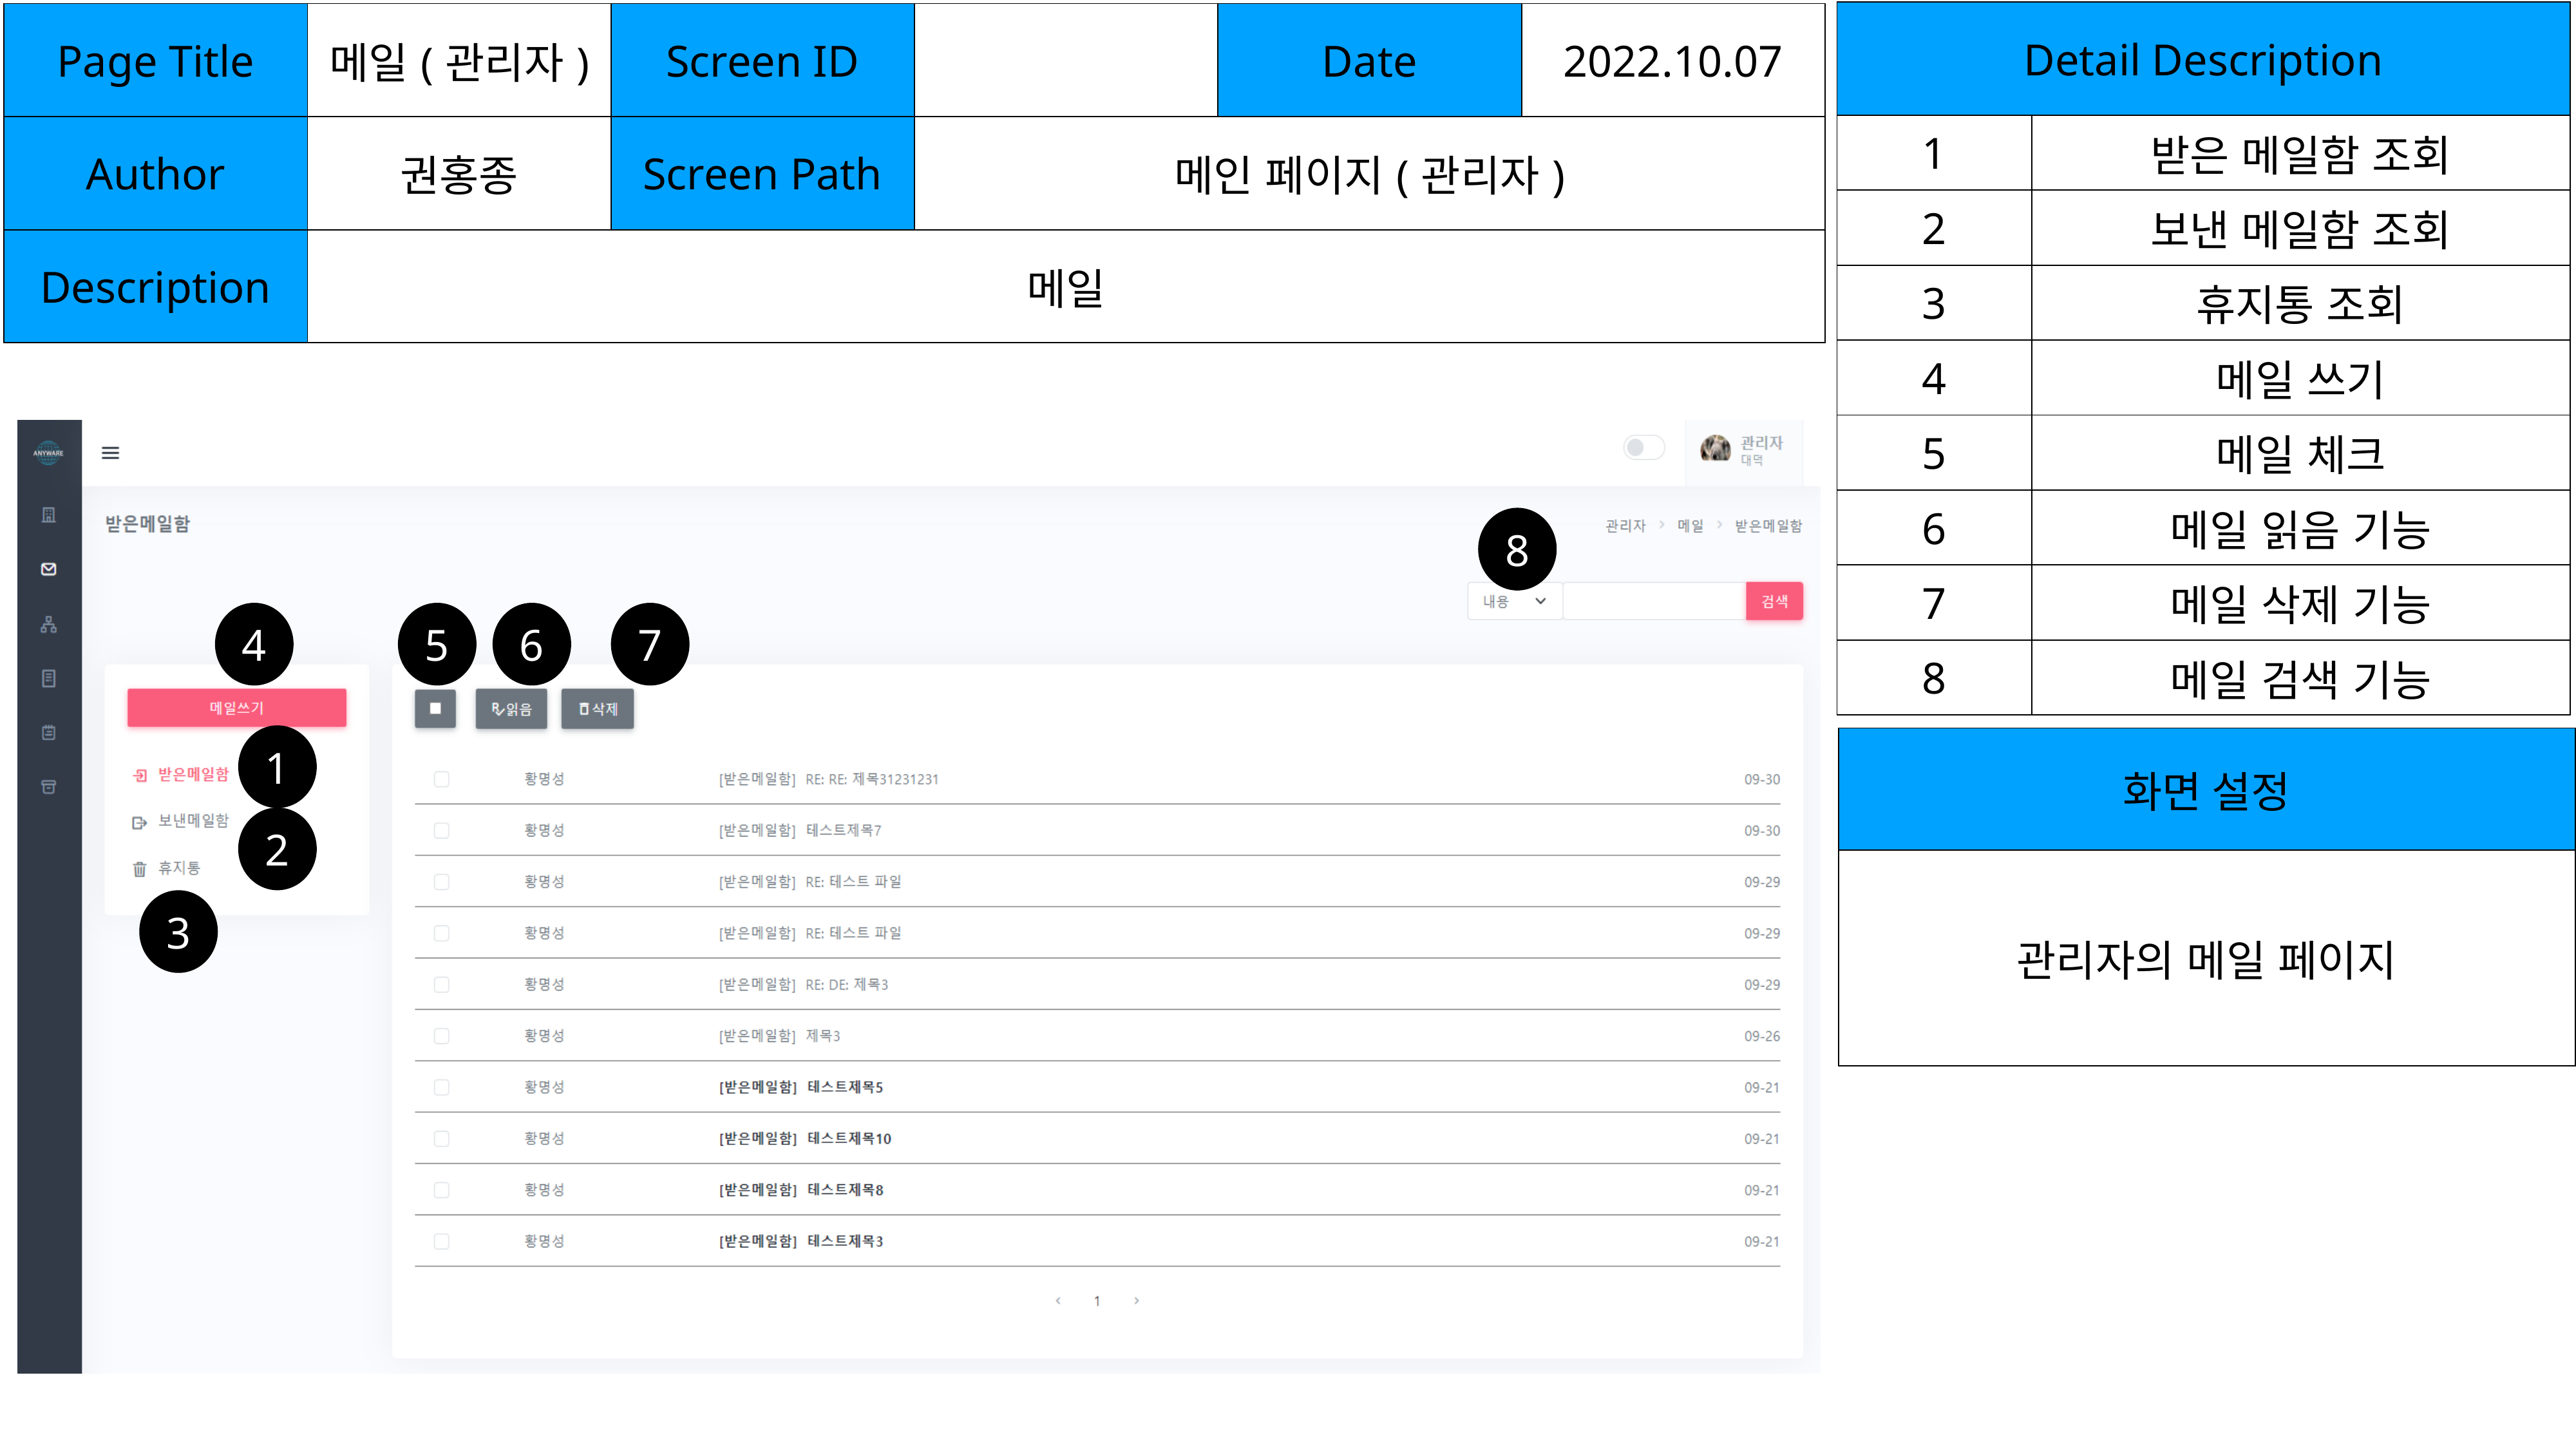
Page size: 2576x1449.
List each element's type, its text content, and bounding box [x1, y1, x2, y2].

table_cell 3 [1837, 266, 2031, 339]
table_header Screen ID [612, 4, 914, 116]
table_cell 메일 체크 [2032, 415, 2570, 489]
table_header Detail Description [1837, 3, 2570, 115]
table_cell Author [5, 117, 307, 229]
table_cell 메일 쓰기 [2032, 341, 2570, 415]
table_cell 7 [1837, 565, 2031, 639]
table_header Page Title [5, 4, 307, 116]
table_header [915, 4, 1217, 116]
table_cell 메일 [308, 231, 1824, 342]
table_cell 보낸 메일함 조회 [2032, 191, 2570, 265]
table_cell 1 [1837, 116, 2031, 189]
table_cell 권홍종 [308, 117, 611, 229]
table_cell 받은 메일함 조회 [2032, 116, 2570, 189]
picture [17, 420, 1821, 1374]
table_header 화면 설정 [1839, 728, 2575, 849]
table_header 2022.10.07 [1522, 4, 1824, 116]
table_cell 8 [1837, 641, 2031, 714]
table_cell 2 [1837, 191, 2031, 265]
table_cell 메인 페이지(관리자) [915, 117, 1824, 229]
table_cell 메일 검색 기능 [2032, 641, 2570, 714]
table_cell 메일 읽음 기능 [2032, 491, 2570, 564]
table_cell 6 [1837, 491, 2031, 564]
table_cell 관리자의 메일 페이지 [1839, 851, 2575, 1065]
table_cell 4 [1837, 341, 2031, 415]
table_cell 5 [1837, 415, 2031, 489]
table_header 메일(관리자) [308, 4, 611, 116]
table_cell Description [5, 231, 307, 342]
table_cell Screen Path [612, 117, 914, 229]
table_cell 메일 삭제 기능 [2032, 565, 2570, 639]
table_header Date [1218, 4, 1521, 116]
table_cell 휴지통 조회 [2032, 266, 2570, 339]
